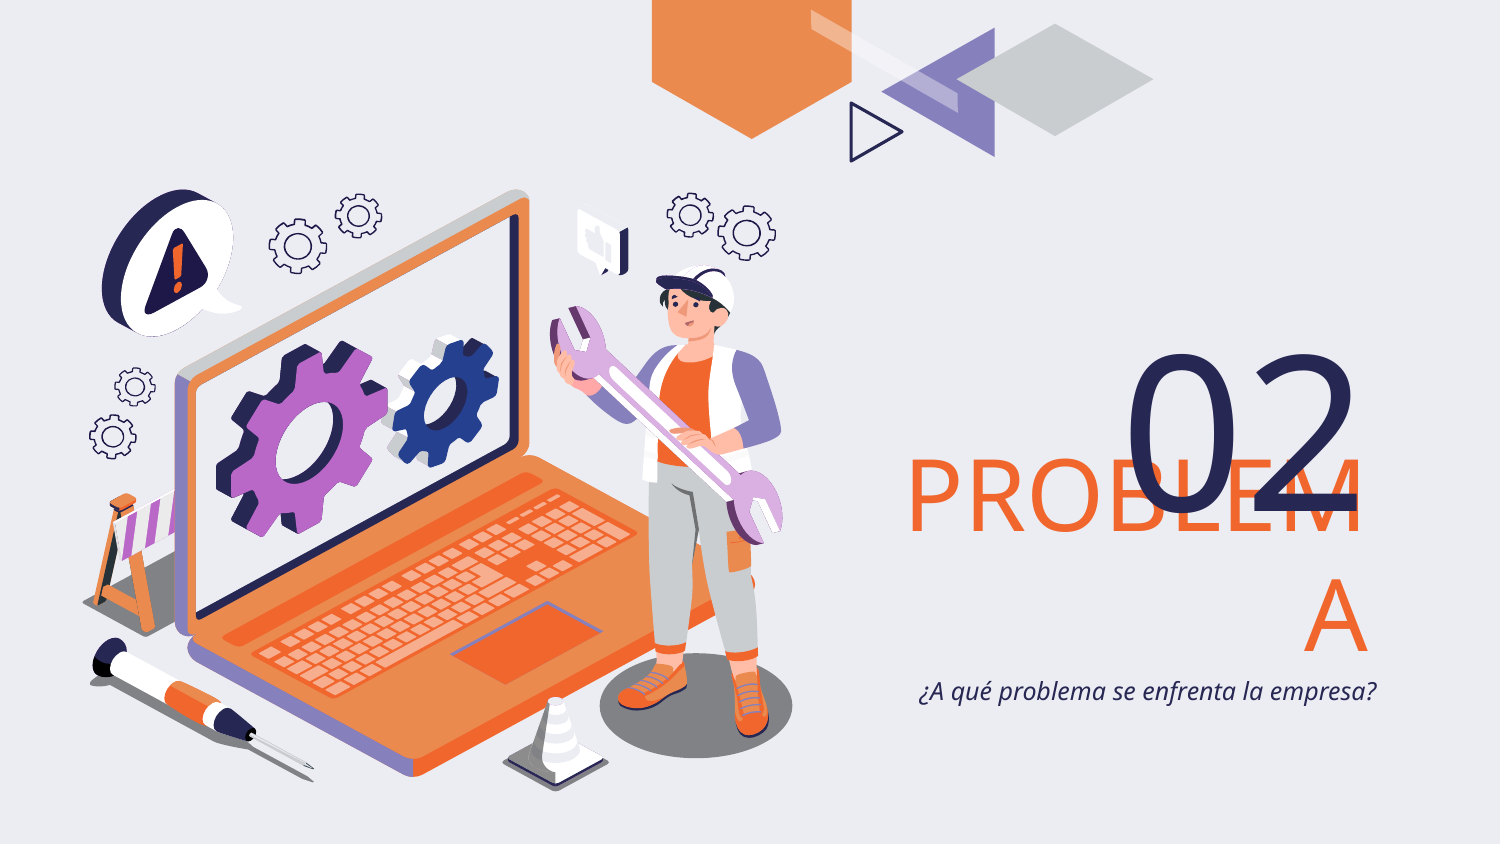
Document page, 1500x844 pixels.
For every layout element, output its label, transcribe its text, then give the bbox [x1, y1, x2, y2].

subtitle ¿A qué problema se enfrenta la empresa? [904, 660, 1492, 792]
title PROBLEMA [870, 479, 1384, 686]
title 02 [1103, 241, 1384, 467]
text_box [81, 189, 793, 792]
